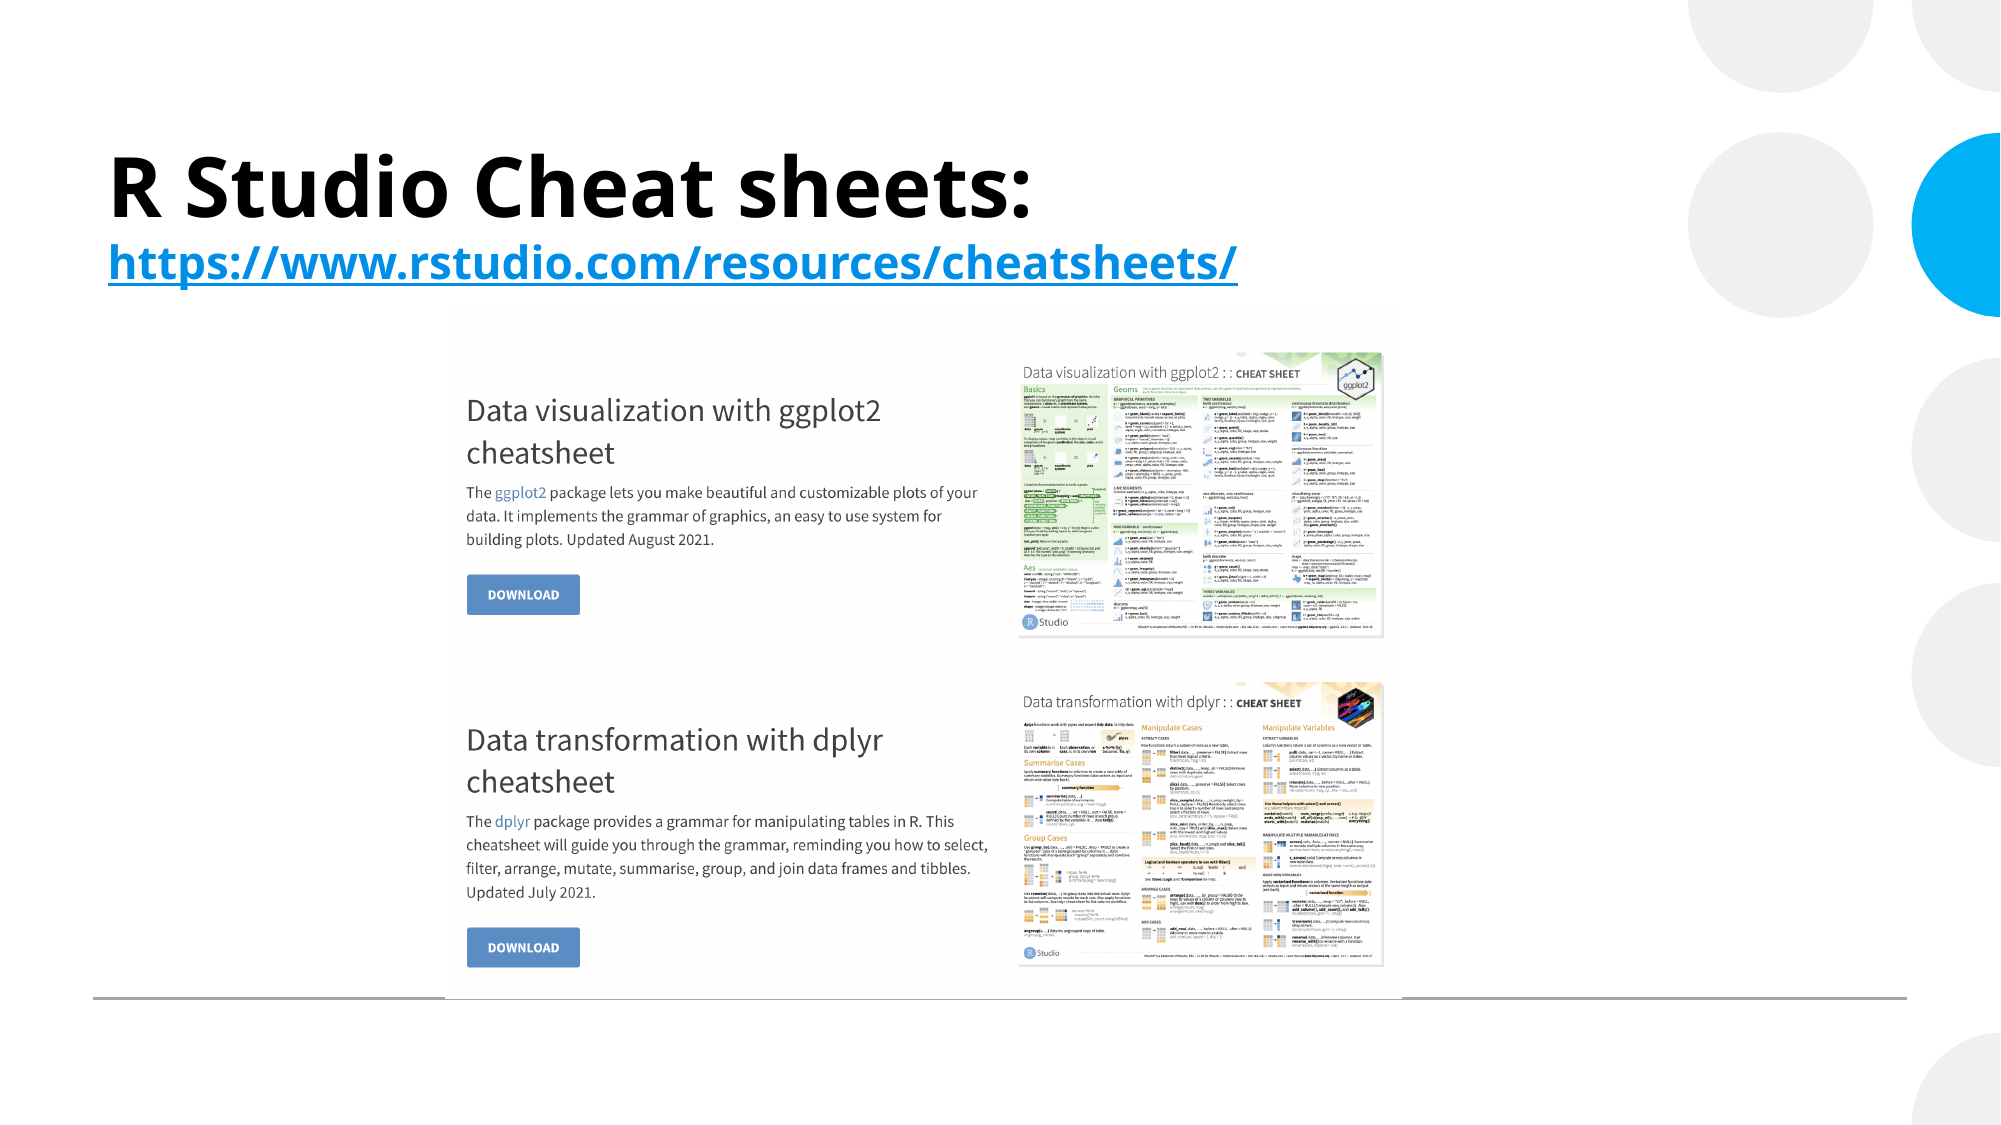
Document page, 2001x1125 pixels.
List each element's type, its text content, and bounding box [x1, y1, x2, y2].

picture [445, 305, 1402, 999]
title R Studio Cheat sheets: https://www.rstudio.com/resources/cheatsheets/ [92, 126, 1297, 335]
